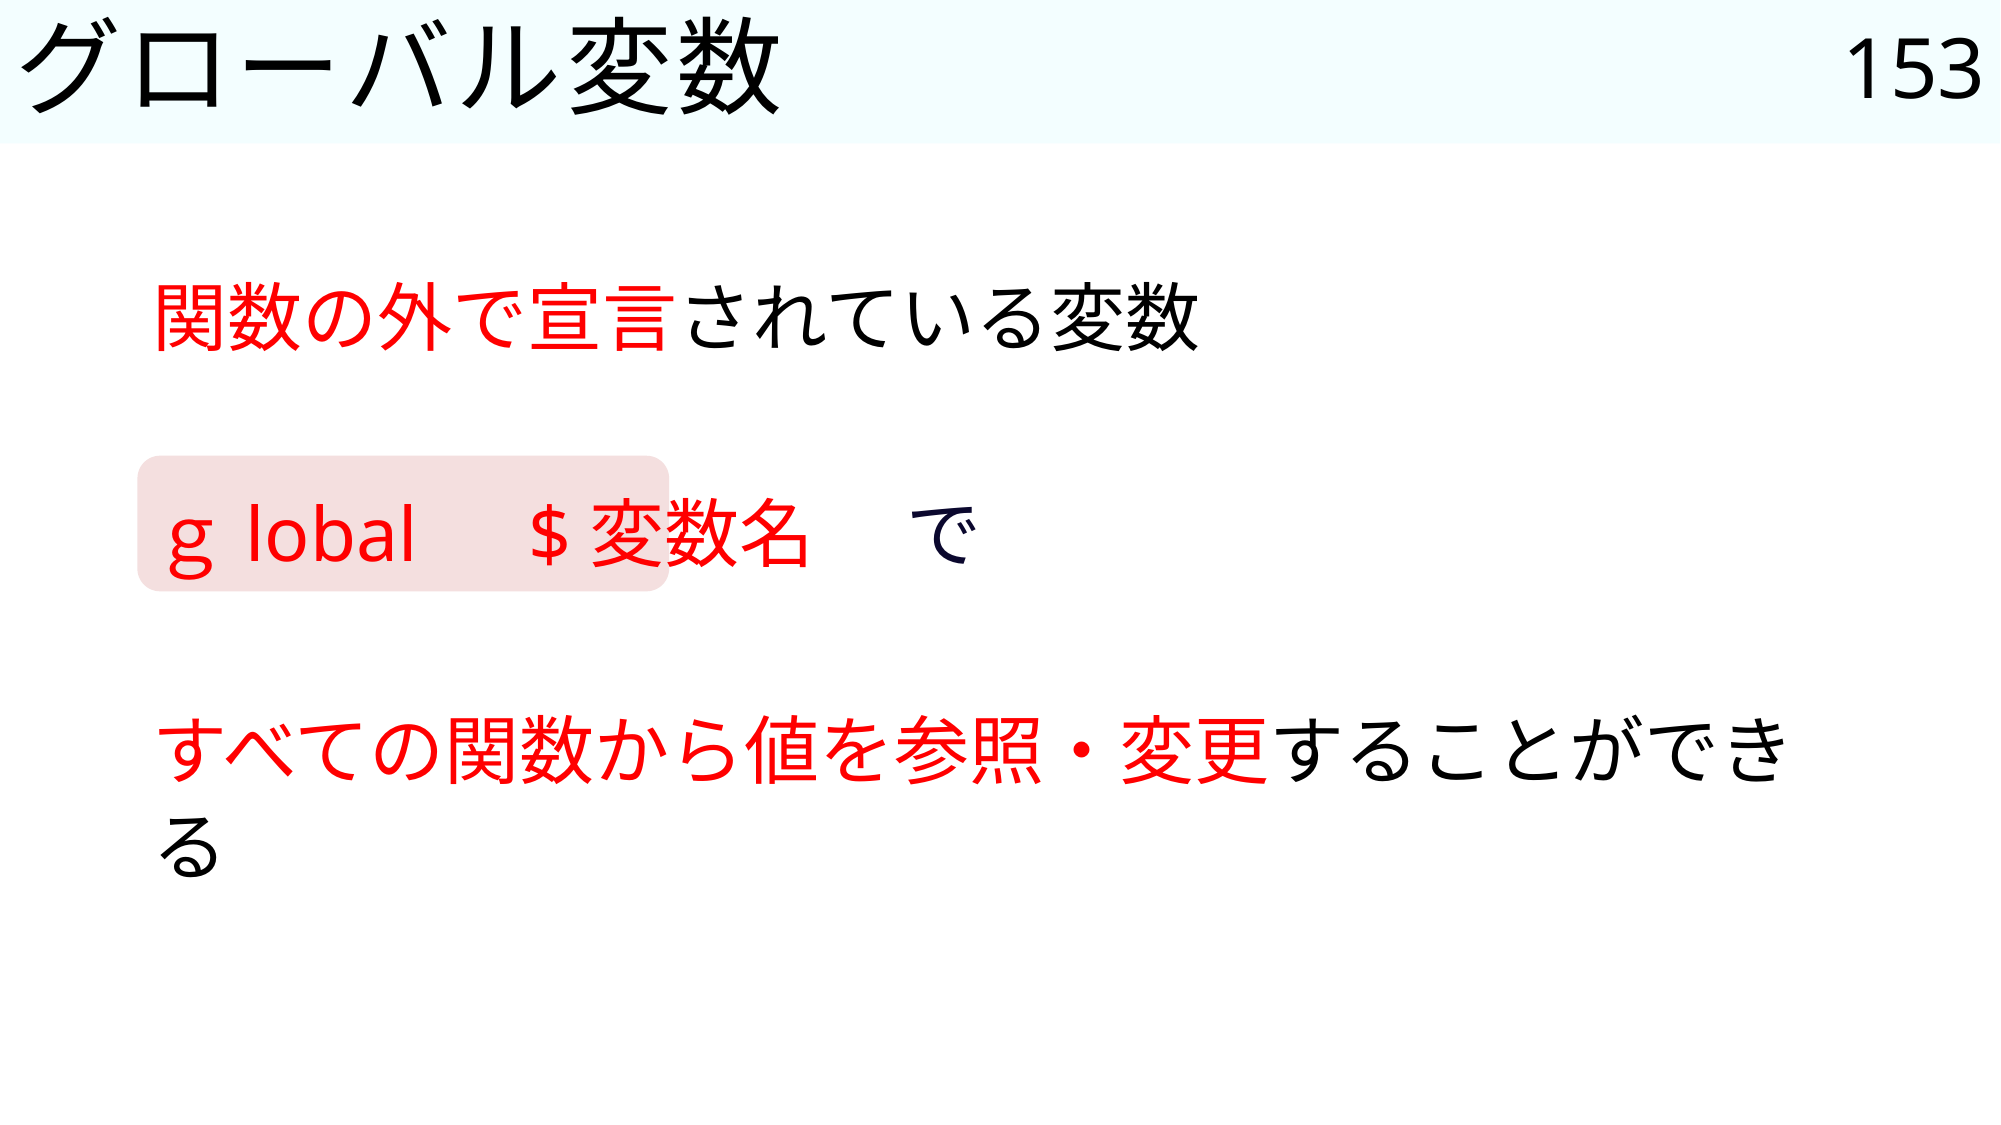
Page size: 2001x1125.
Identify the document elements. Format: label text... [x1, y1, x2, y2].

slide_number 153 [1775, 0, 2000, 144]
list 関数の外で宣言されている変数 ｇlobal $変数名 で すべての関数から値を参照・変更することができる [137, 256, 1863, 1042]
title グローバル変数 [0, 0, 1775, 144]
